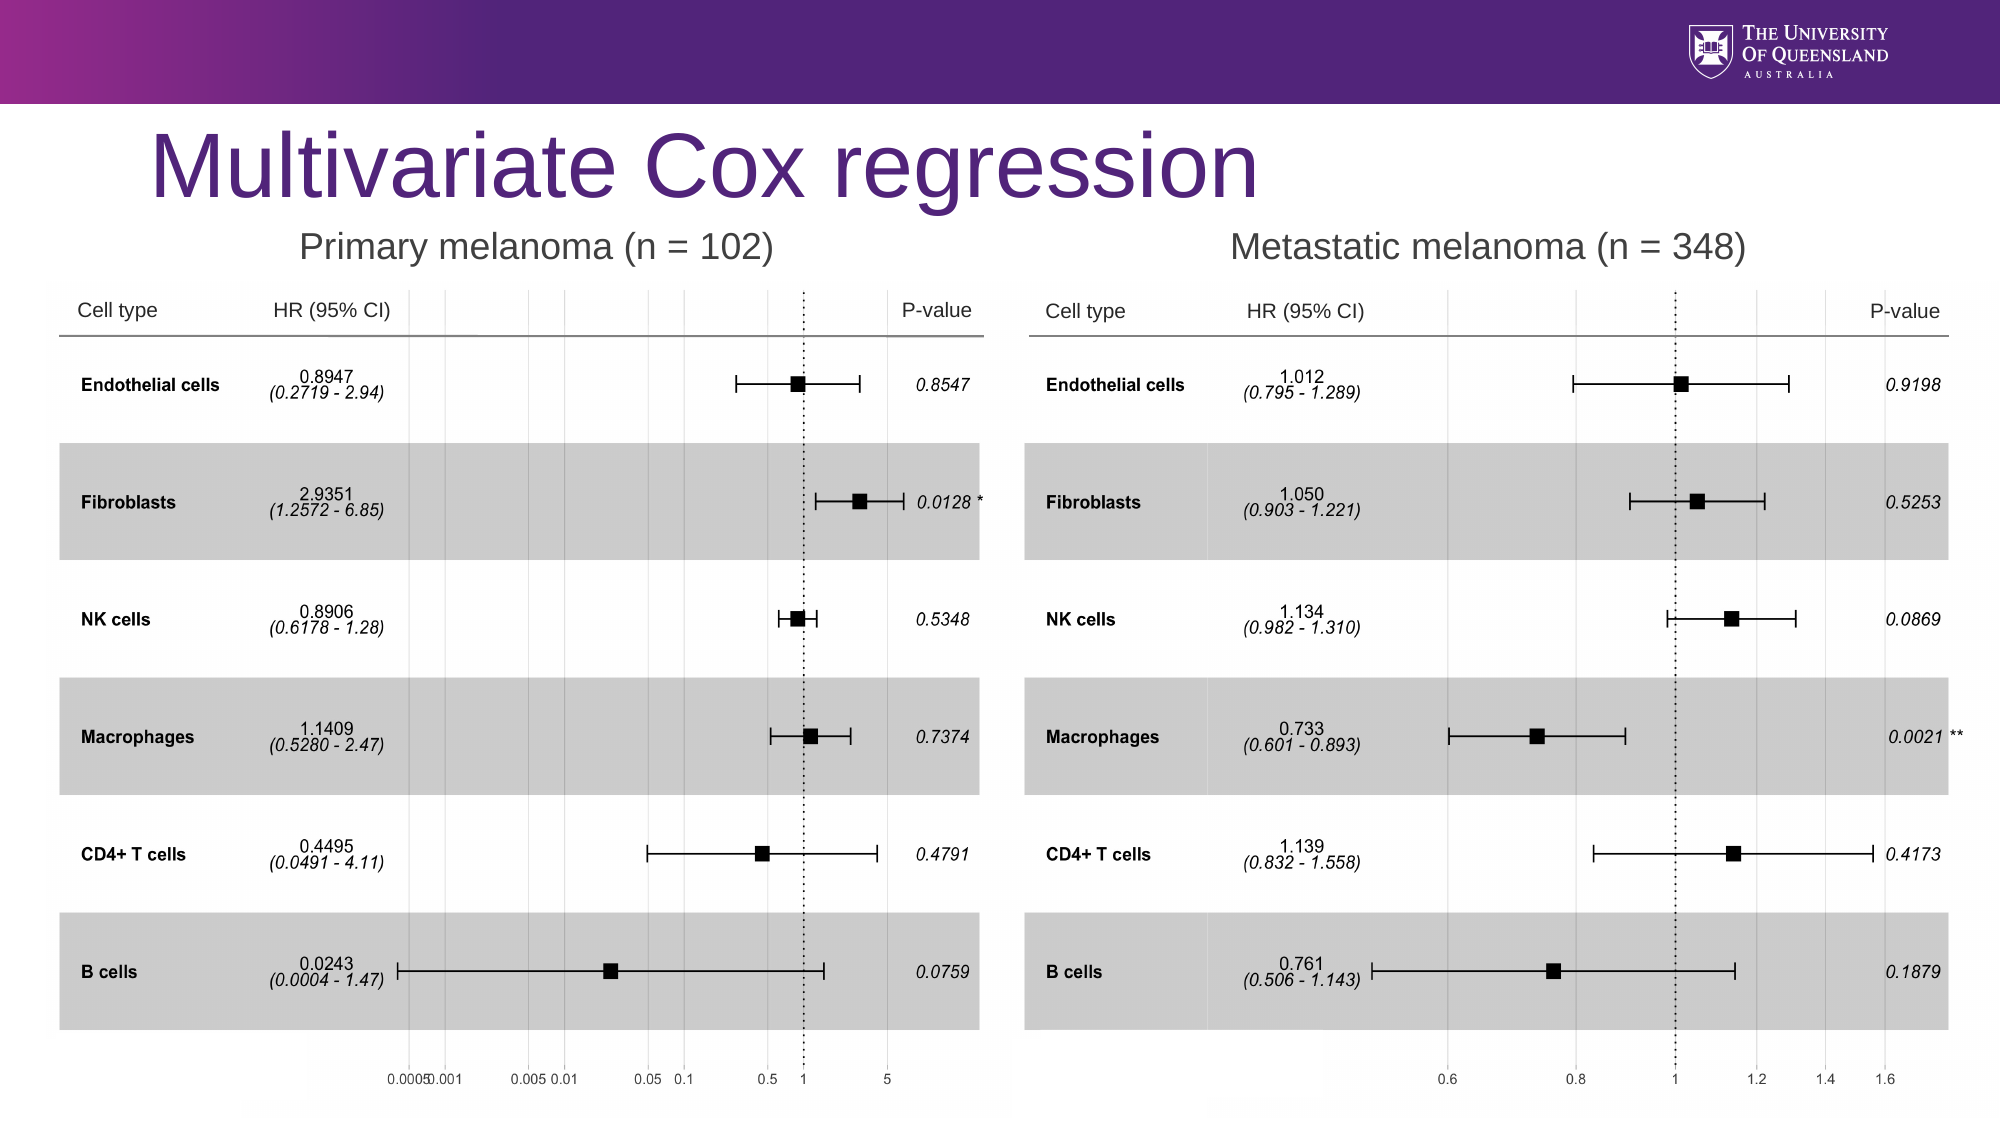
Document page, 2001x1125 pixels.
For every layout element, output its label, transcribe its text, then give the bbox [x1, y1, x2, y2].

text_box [281, 214, 1766, 276]
picture [1689, 25, 1888, 79]
title Multivariate Cox regression [149, 105, 1922, 230]
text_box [1011, 281, 1999, 1118]
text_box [46, 281, 1011, 1118]
